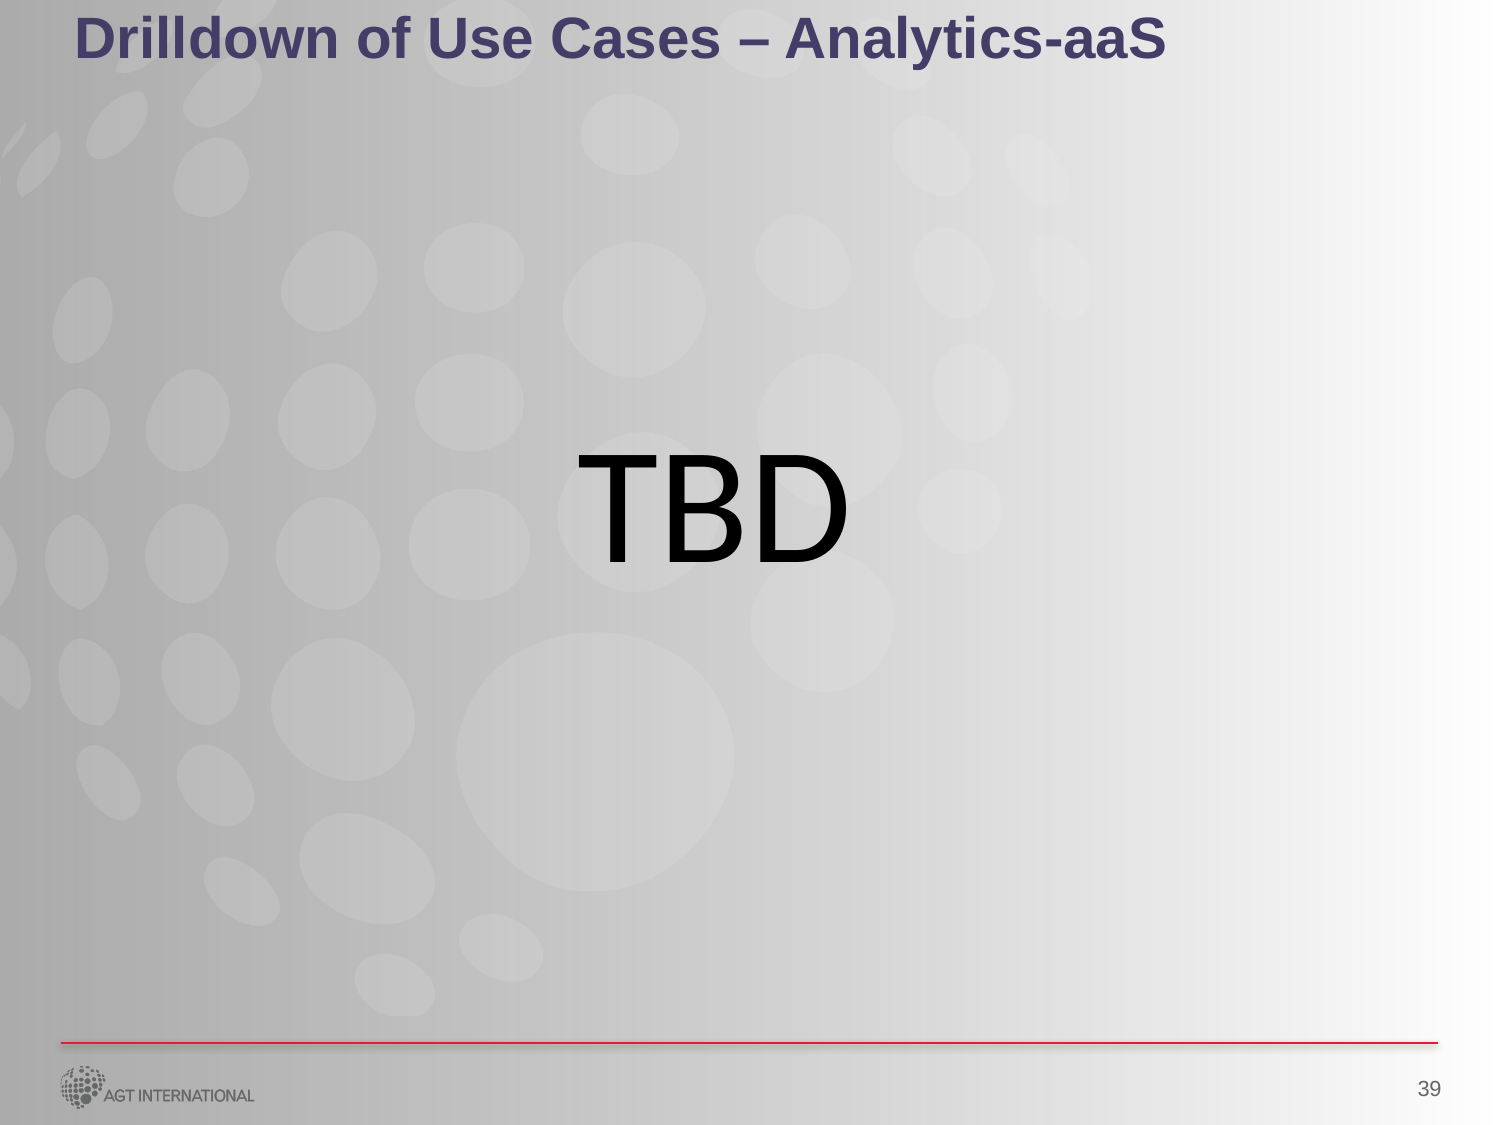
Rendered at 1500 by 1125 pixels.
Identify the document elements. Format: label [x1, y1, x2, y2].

text_box [0, 0, 1500, 1125]
